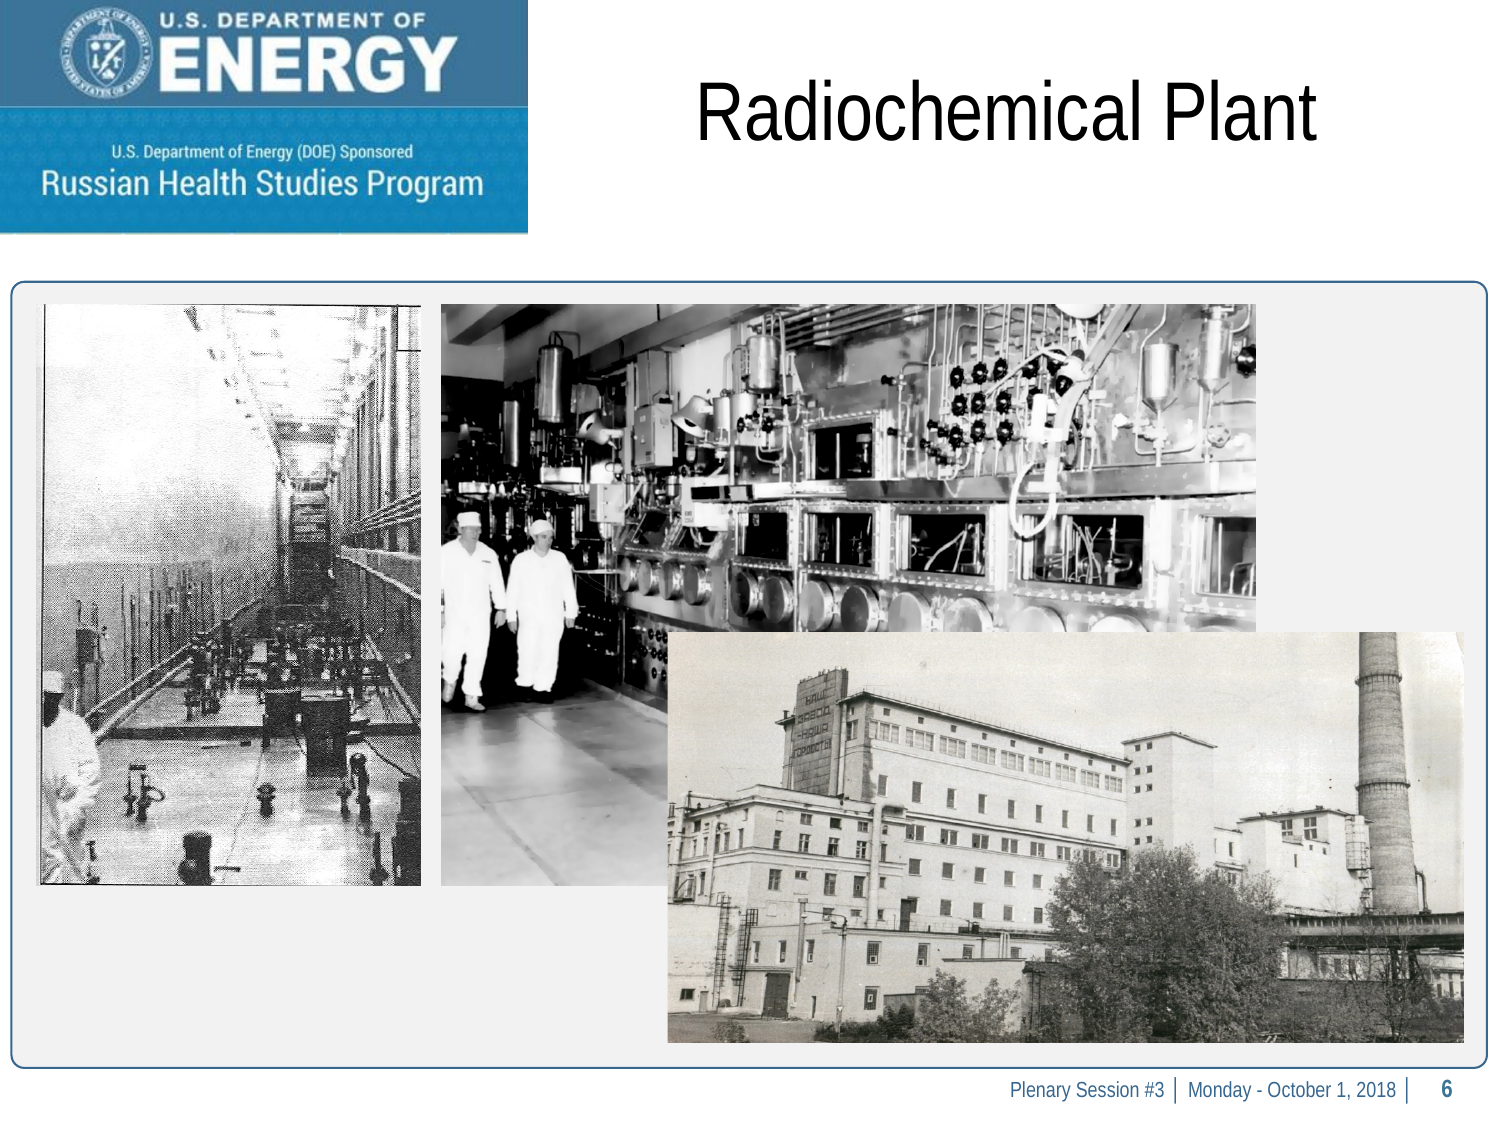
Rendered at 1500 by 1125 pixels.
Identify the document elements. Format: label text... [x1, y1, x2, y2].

slide_number 6 [1407, 1067, 1487, 1107]
text_box [10, 280, 1488, 1069]
picture [0, 227, 528, 235]
title Radiochemical Plant [526, 11, 1488, 217]
picture [36, 304, 421, 886]
picture [441, 304, 1464, 1043]
picture [0, 0, 528, 223]
